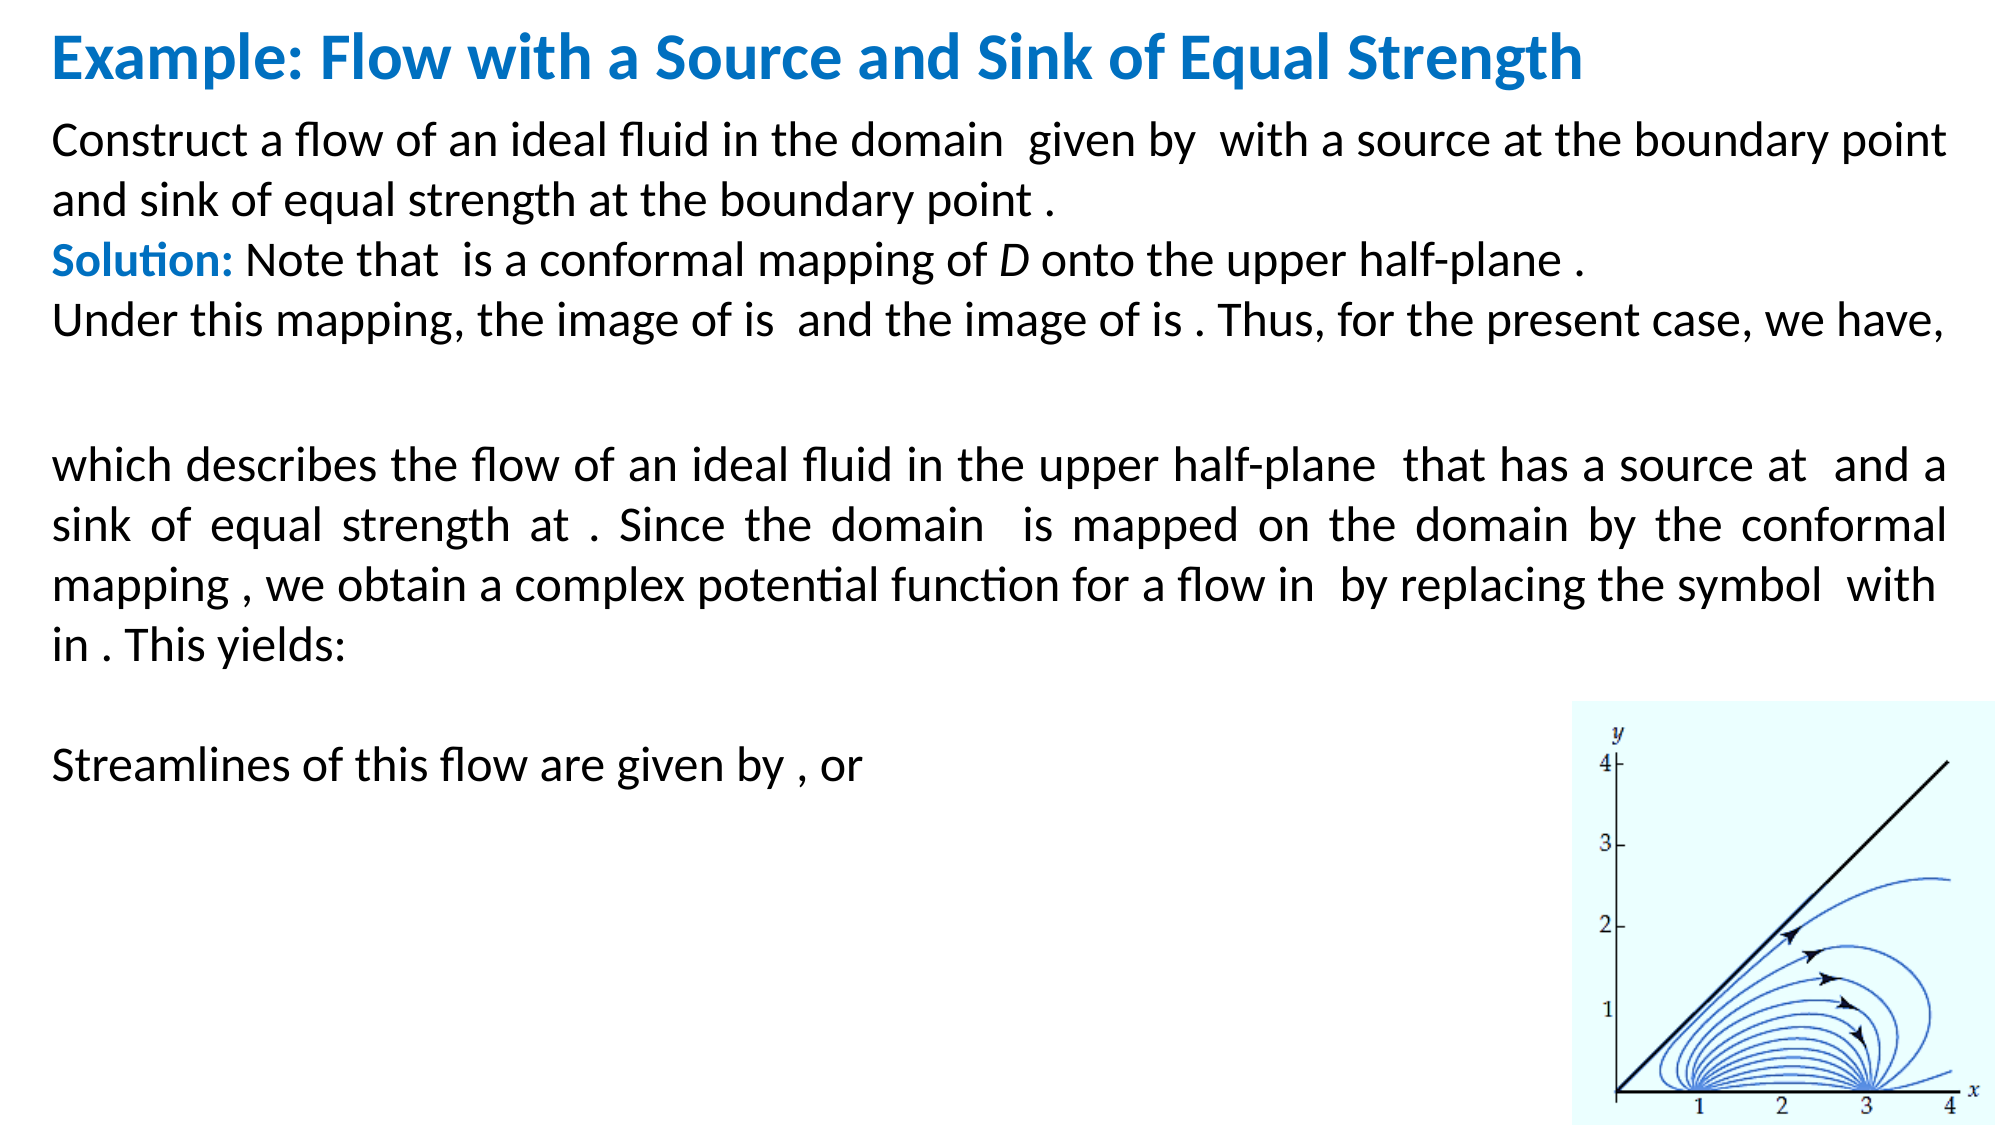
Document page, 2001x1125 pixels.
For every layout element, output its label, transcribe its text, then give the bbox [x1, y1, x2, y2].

text_box Example: Flow with a Source and Sink of Equal Strength [36, 5, 1994, 100]
picture [1571, 701, 1995, 1125]
